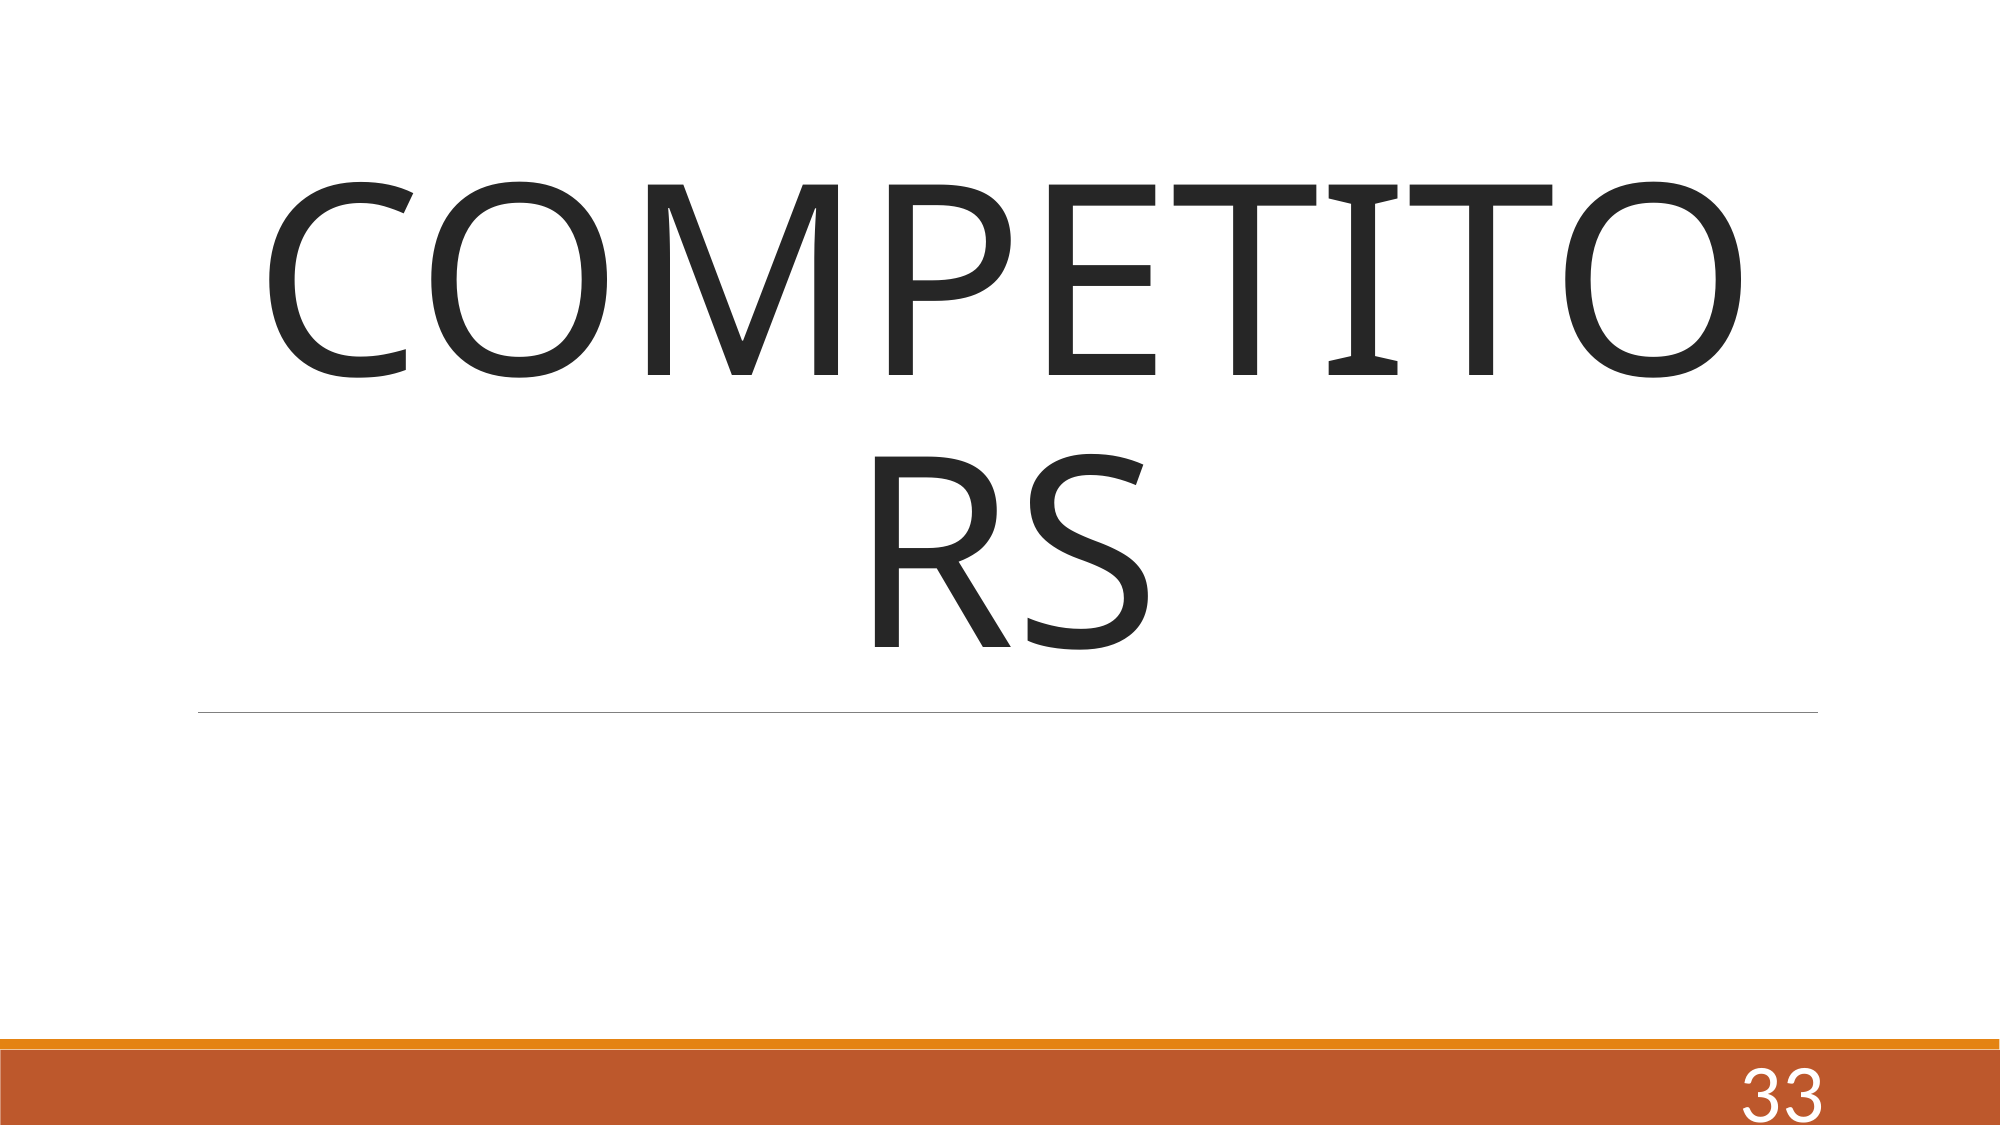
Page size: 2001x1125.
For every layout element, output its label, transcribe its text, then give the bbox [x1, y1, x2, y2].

title COMPETITORS [180, 124, 1830, 710]
slide_number 33 [1624, 1059, 1840, 1120]
